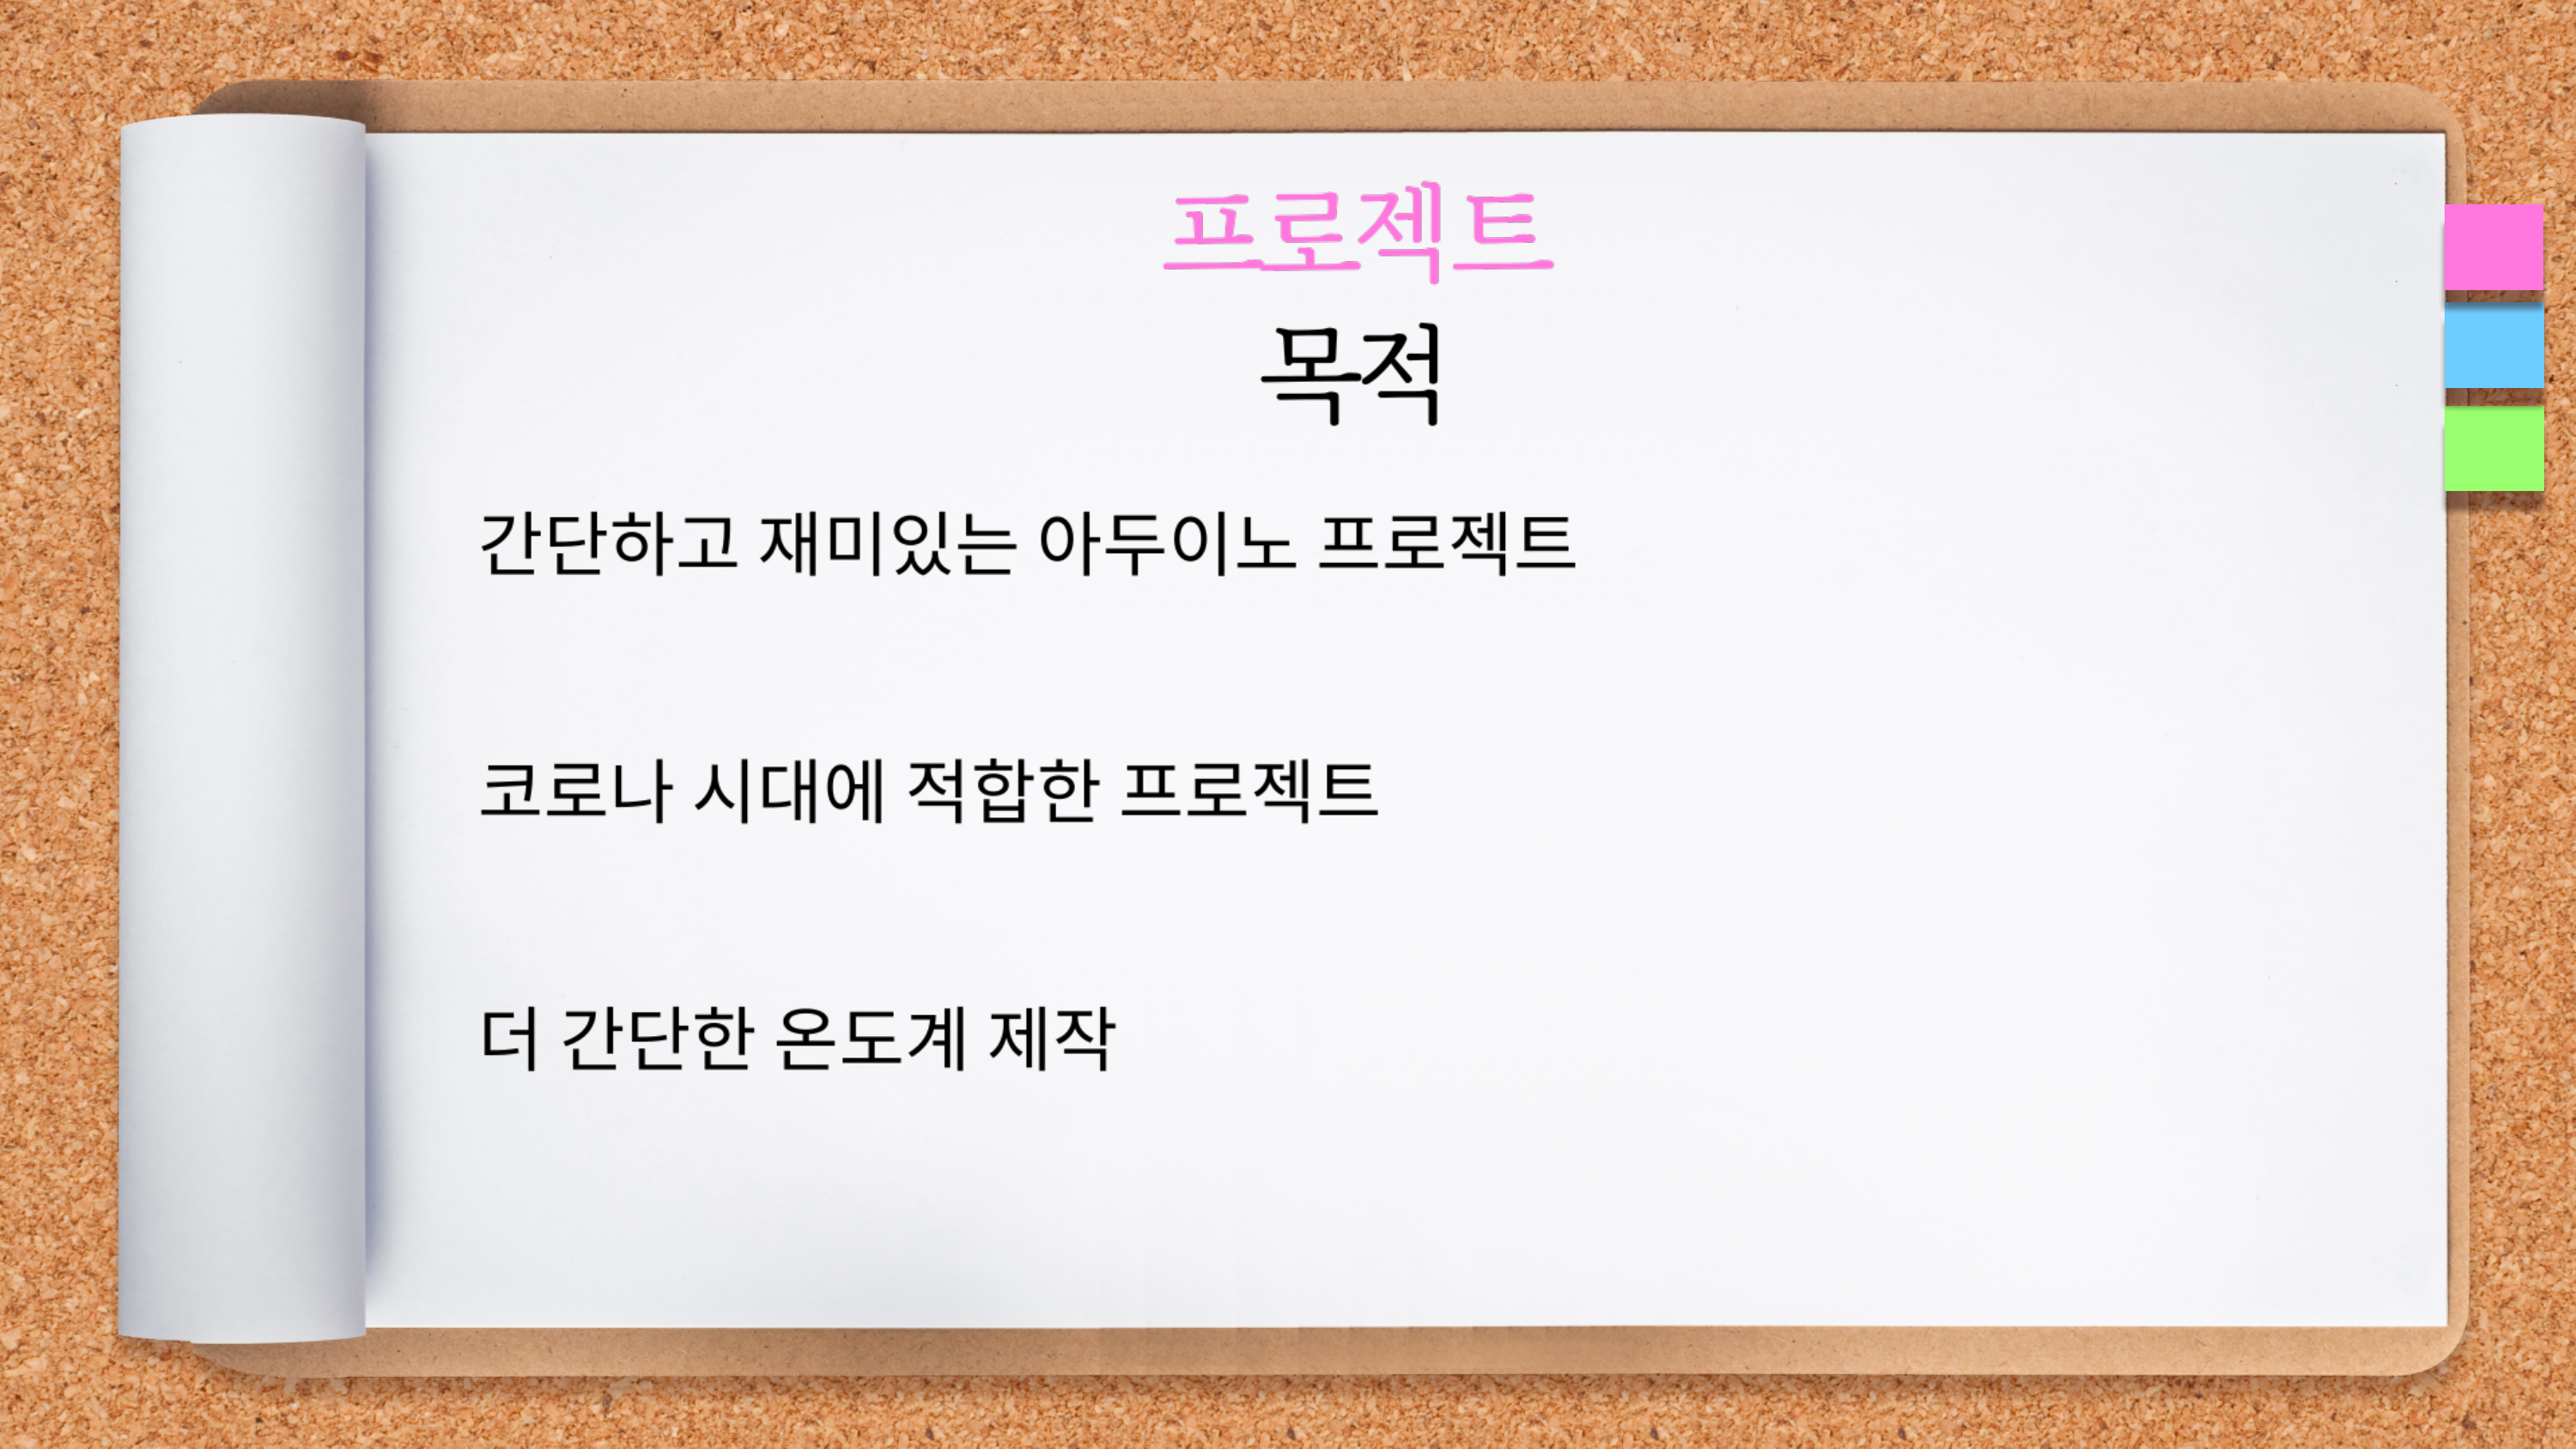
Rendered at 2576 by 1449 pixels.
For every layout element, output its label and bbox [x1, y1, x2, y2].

text_box [81, 46, 2495, 1402]
text_box [2445, 406, 2544, 492]
text_box [2445, 302, 2544, 388]
text_box [0, 0, 2576, 1449]
text_box [2444, 204, 2544, 290]
picture [467, 144, 1613, 1131]
